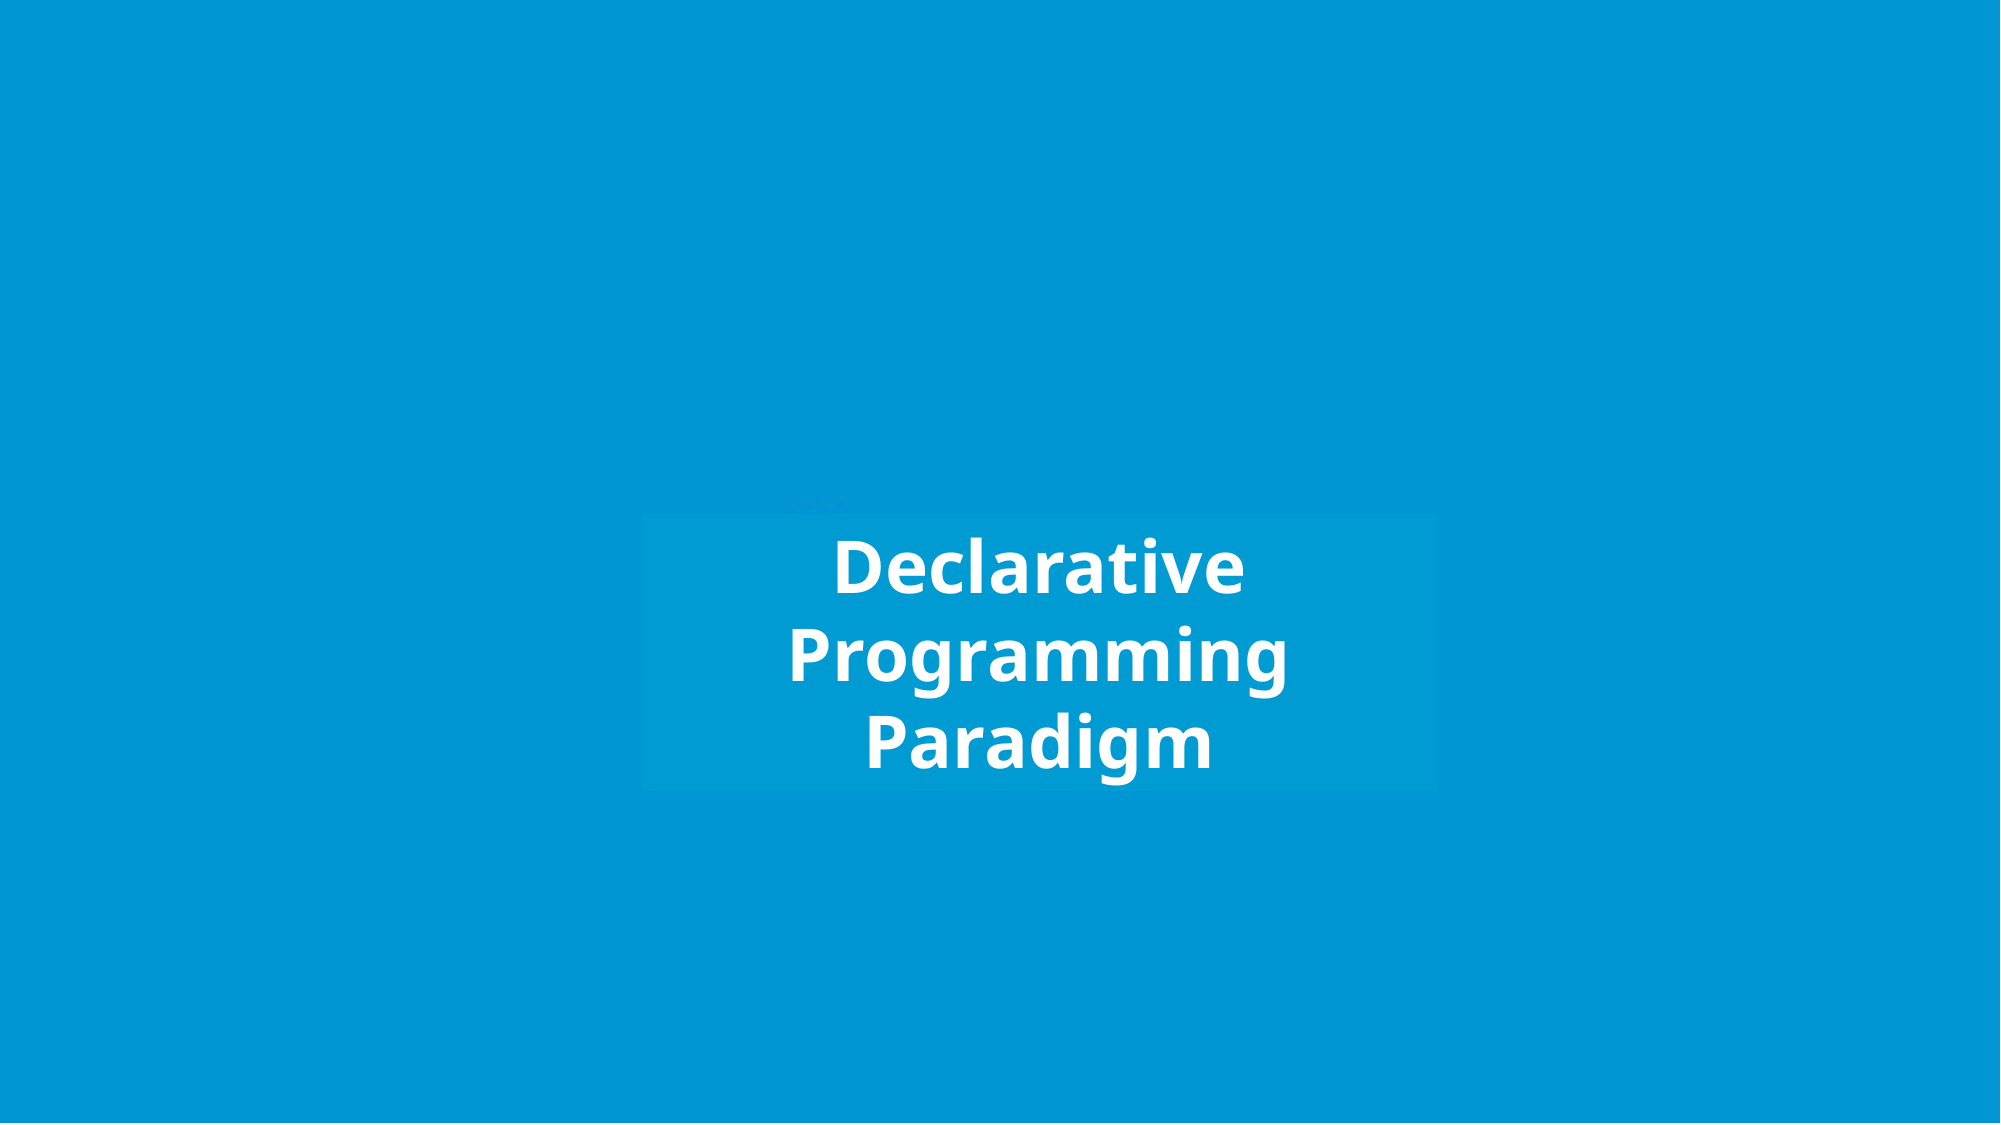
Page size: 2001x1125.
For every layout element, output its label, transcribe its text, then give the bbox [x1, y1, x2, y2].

text_box Declarative Programming Paradigm [640, 513, 1438, 792]
text_box [0, 0, 2000, 1123]
